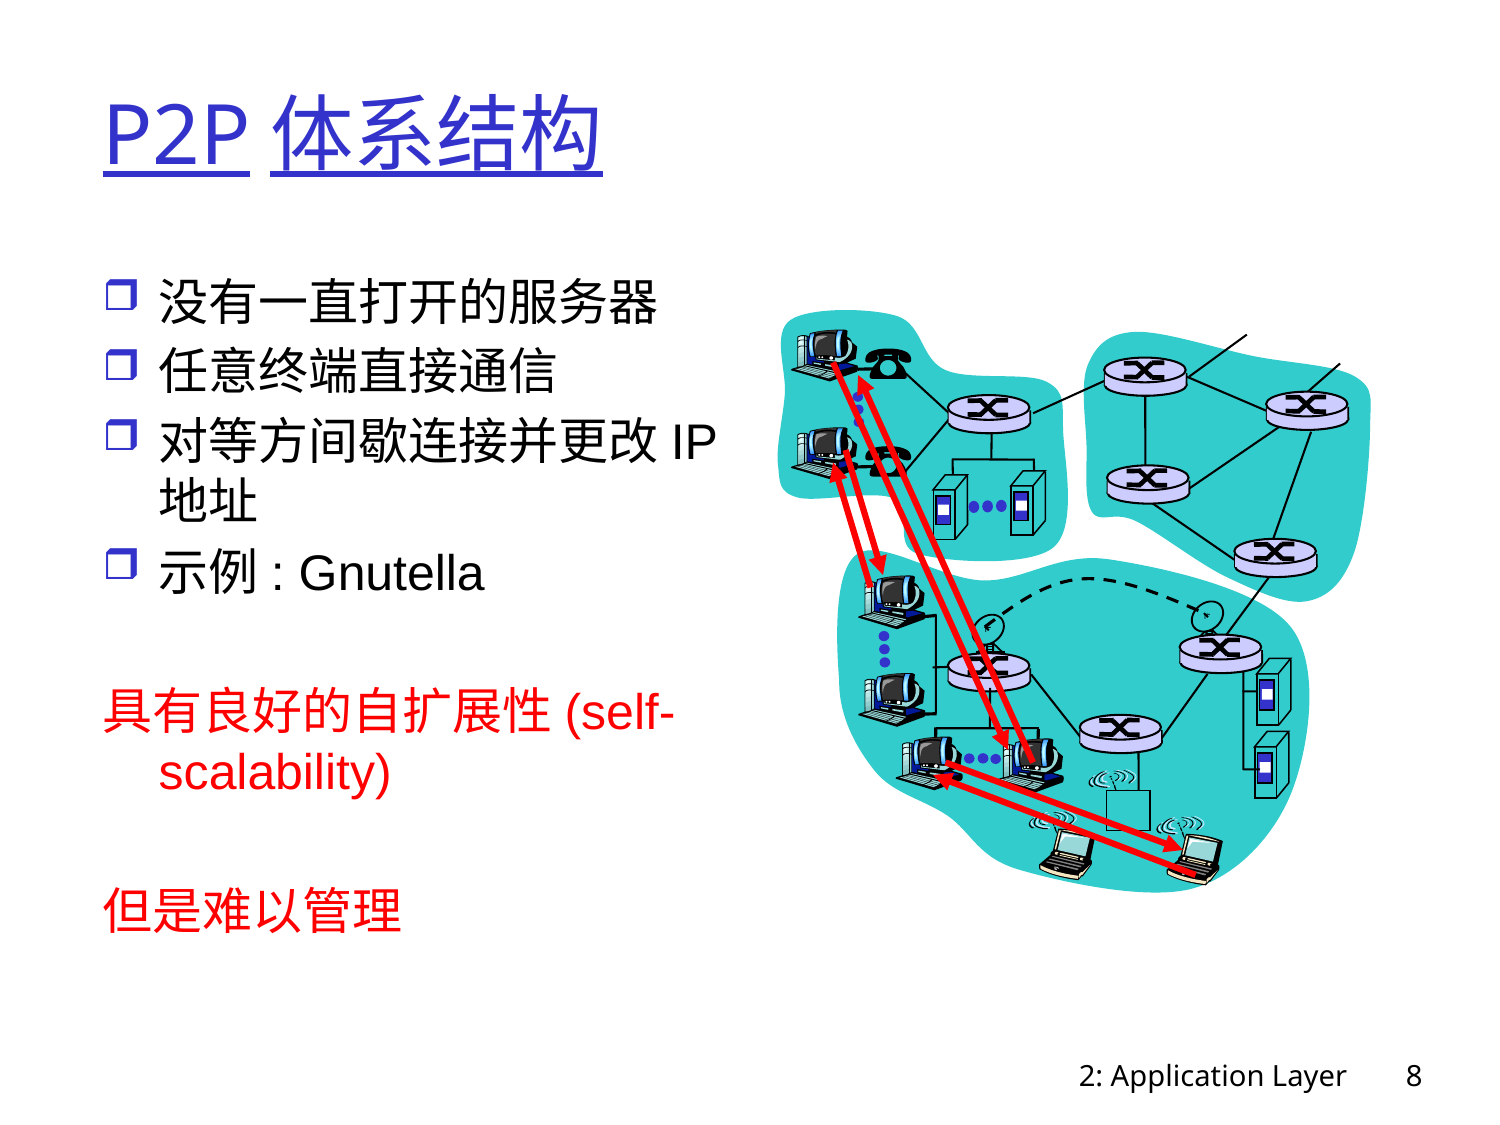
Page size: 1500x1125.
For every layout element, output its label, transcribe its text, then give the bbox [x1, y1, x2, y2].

list 没有一直打开的服务器 任意终端直接通信 对等方间歇连接并更改IP地址 示例: Gnutella 具有良好的自扩展性(self-scalability) 但是难以管理 [87, 262, 753, 1026]
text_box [771, 306, 1376, 985]
title P2P体系结构 [87, 37, 1363, 226]
slide_number 8 [1362, 1049, 1438, 1125]
footer 2: Application Layer [887, 1049, 1362, 1125]
